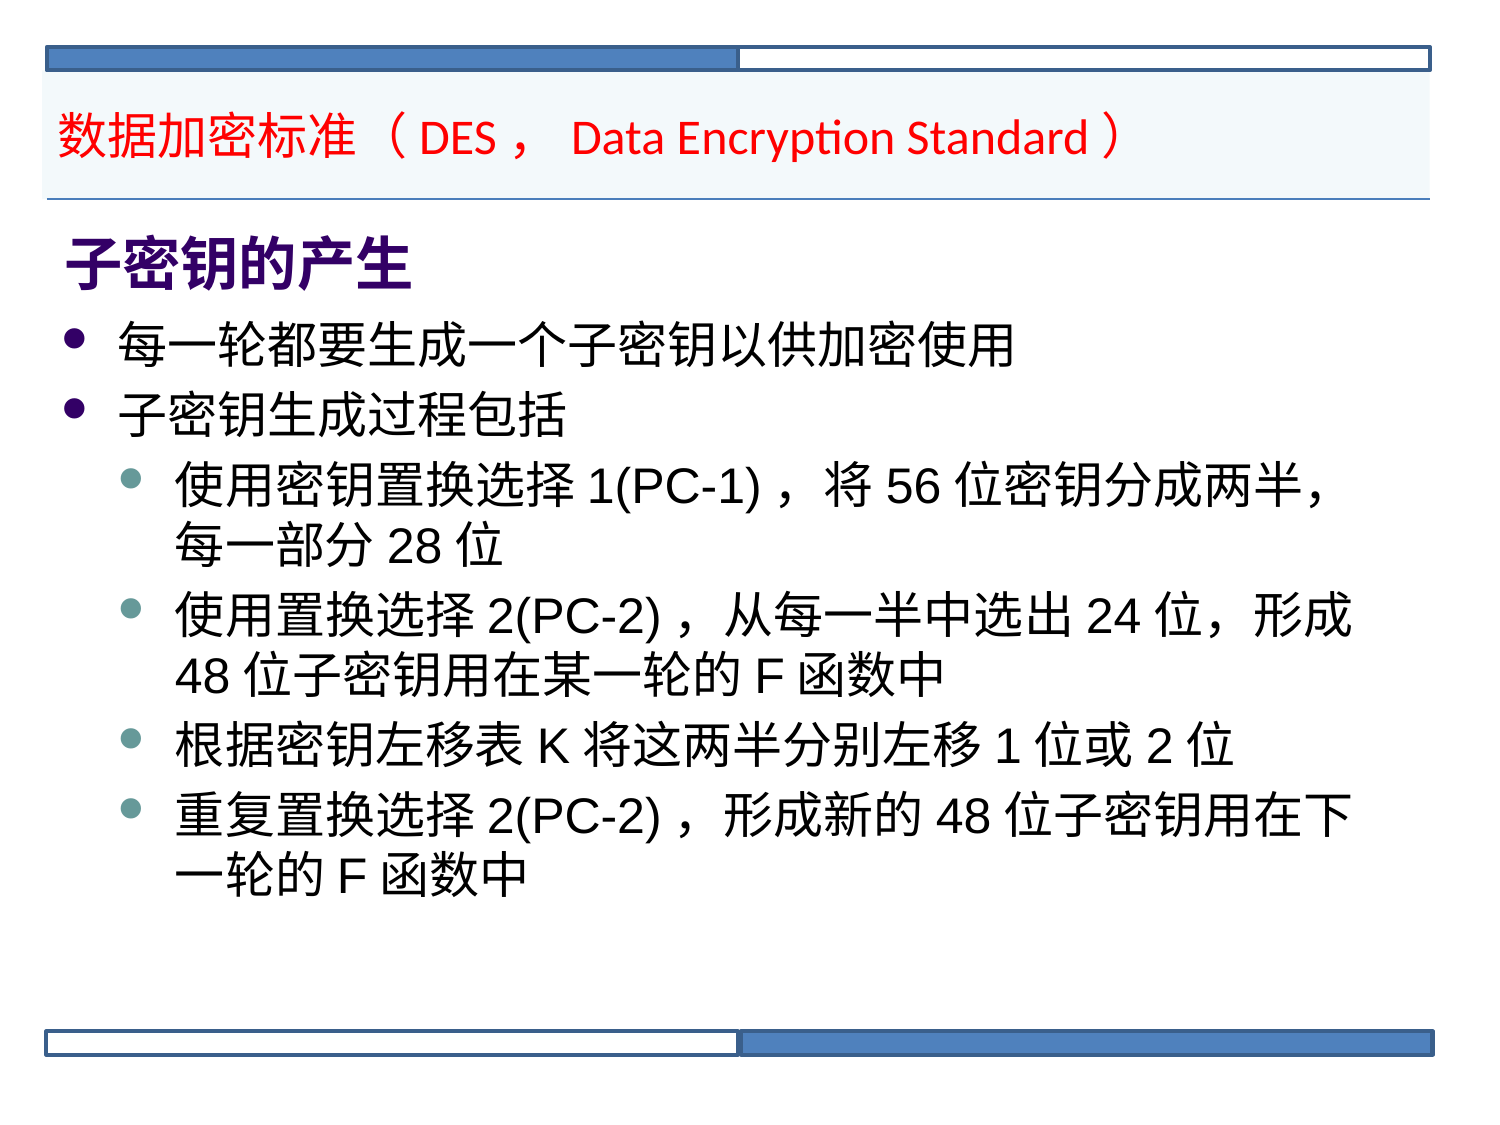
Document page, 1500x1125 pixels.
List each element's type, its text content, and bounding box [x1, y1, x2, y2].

text_box [739, 1029, 1435, 1057]
text_box 子密钥的产生 [49, 219, 429, 305]
text_box 每一轮都要生成一个子密钥以供加密使用 子密钥生成过程包括 使用密钥置换选择1(PC-1)，将56位密钥分成两半，每一部分28位 使用置换选择2(PC-2)，从每一半中选出24位，形成48位子密钥用在某一轮的F函数中 根据密钥左移表K将这两半分别左移1位或2位 重复置换选择2(PC-2)，形成新的48位子密钥用在下一轮的F函数中 [46, 305, 1370, 1031]
text_box [45, 45, 736, 72]
text_box [44, 1029, 739, 1057]
title 数据加密标准（DES，Data Encryption Standard） [42, 70, 1430, 200]
text_box [736, 45, 1432, 72]
